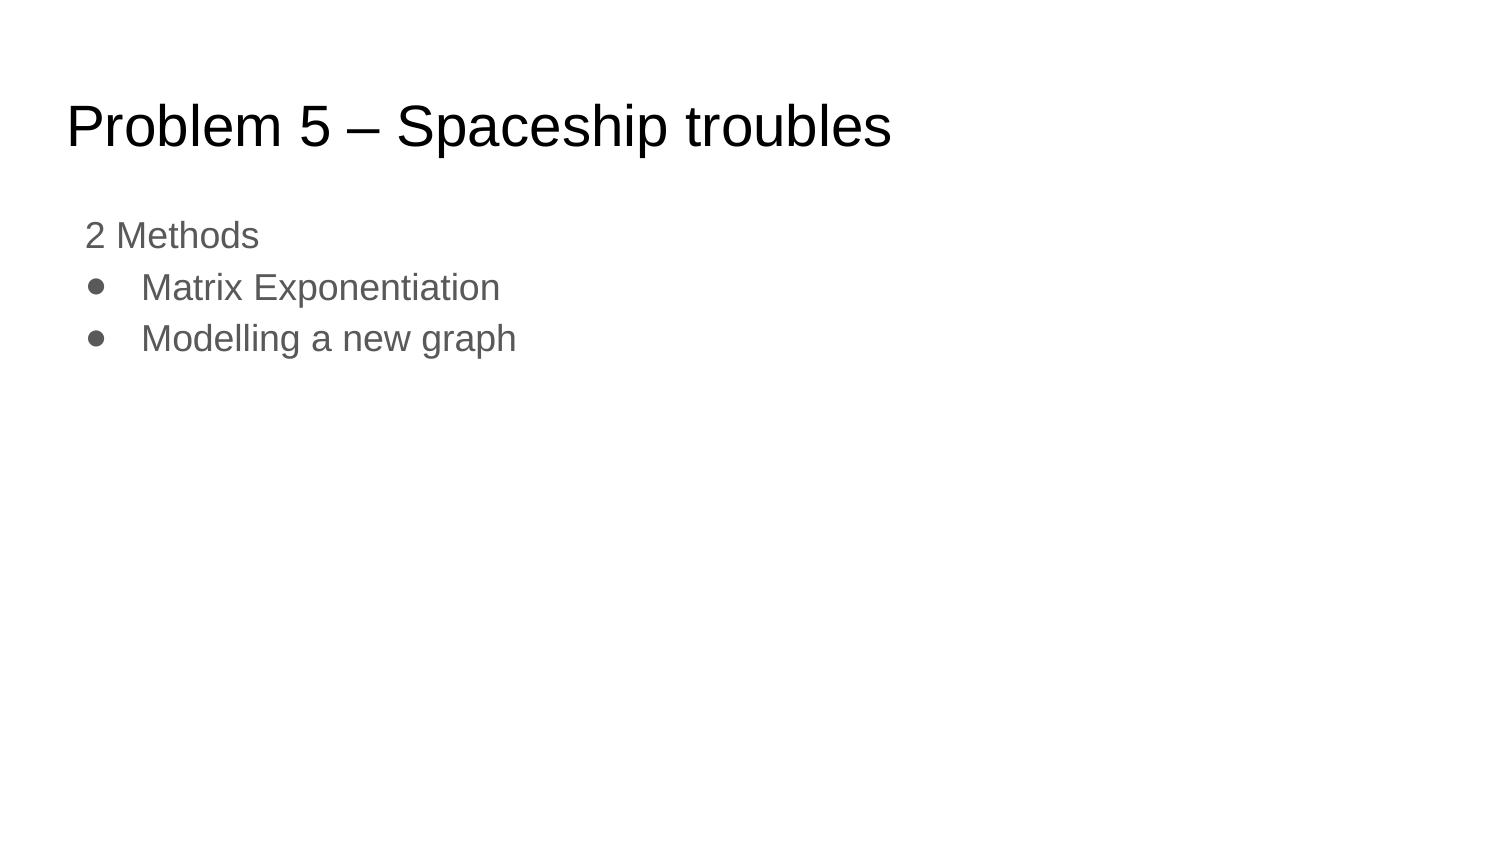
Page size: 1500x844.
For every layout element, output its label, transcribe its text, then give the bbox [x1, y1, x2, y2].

list 2 Methods Matrix Exponentiation Modelling a new graph [51, 189, 1449, 750]
title Problem 5 – Spaceship troubles [51, 72, 1449, 167]
